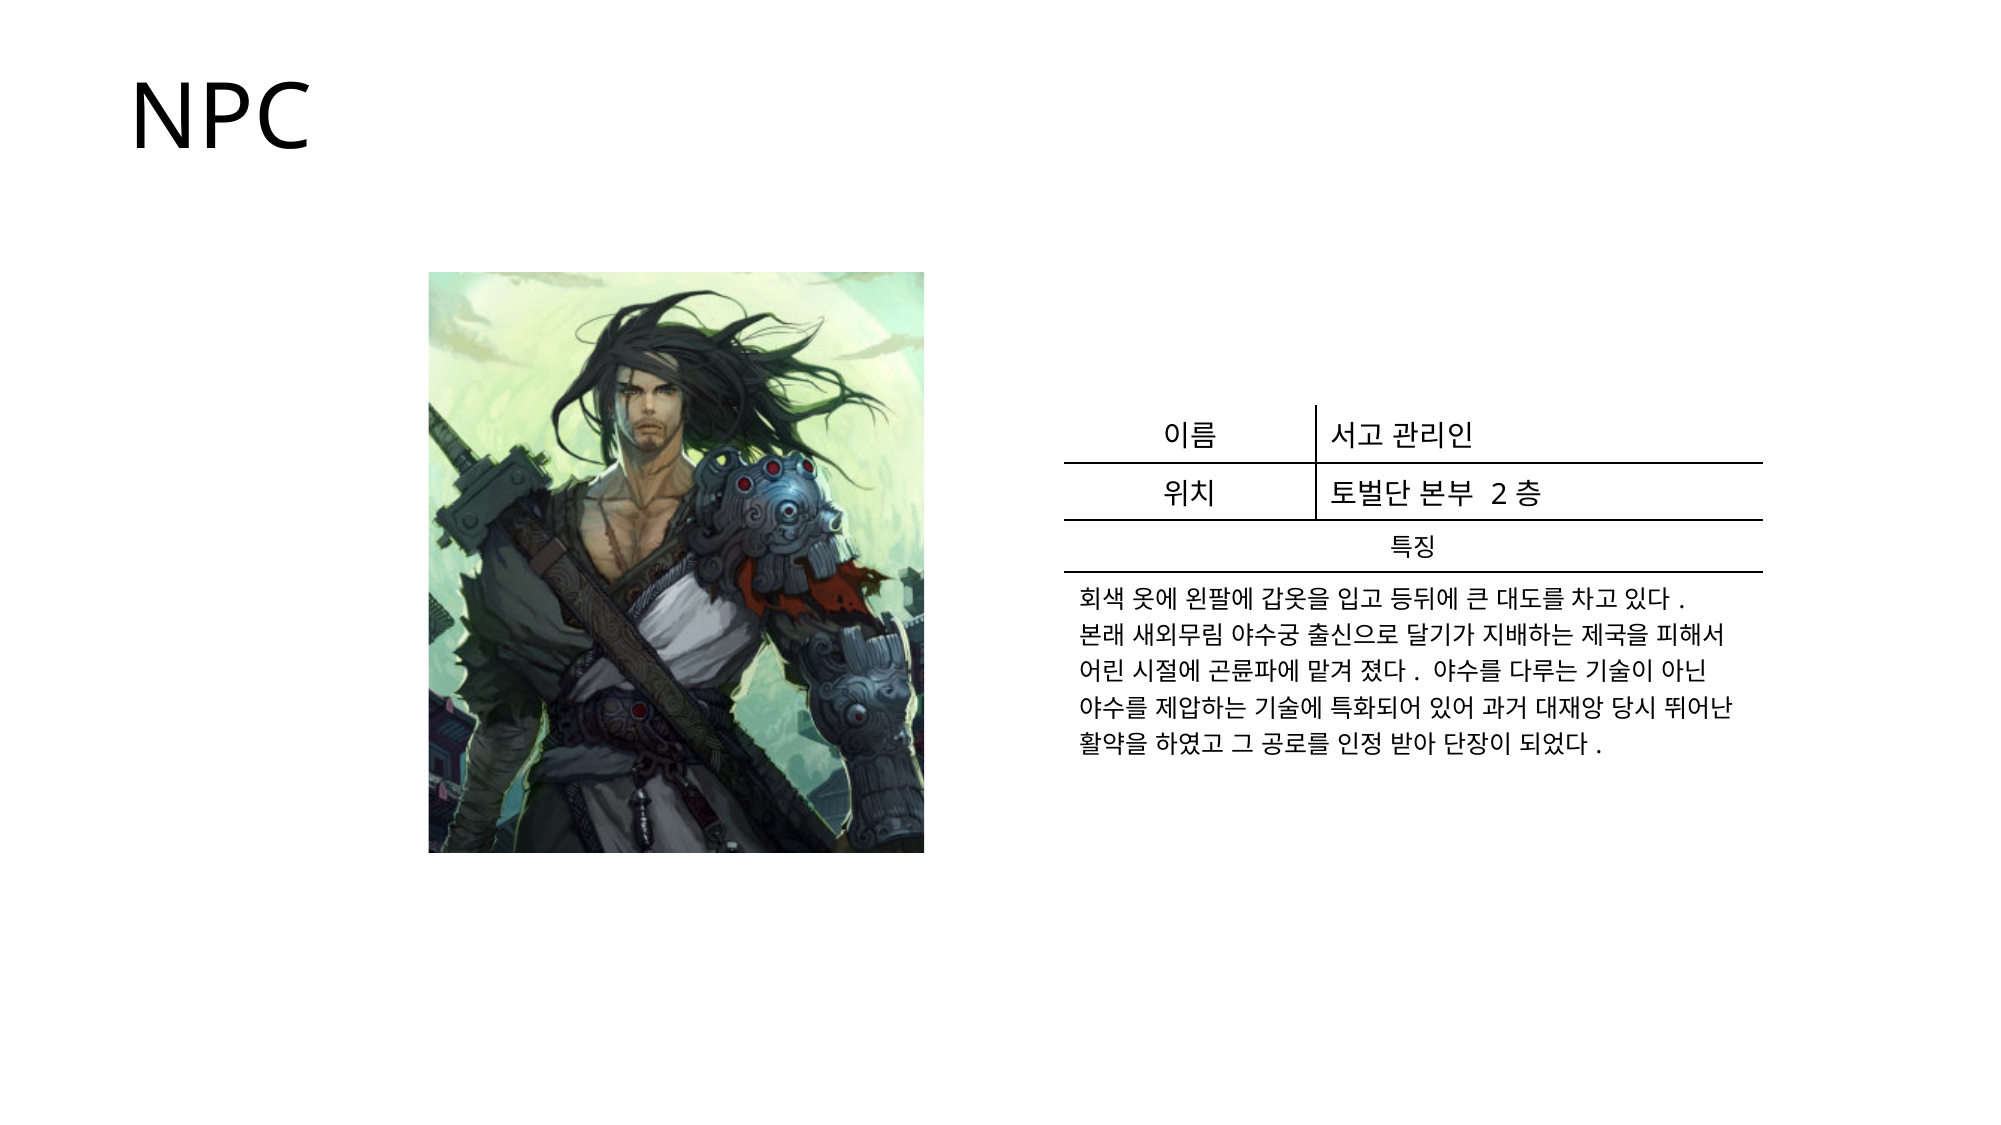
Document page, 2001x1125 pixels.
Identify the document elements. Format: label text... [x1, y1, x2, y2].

table_header 서고 관리인 [1317, 405, 1763, 462]
table_cell 특징 [1064, 521, 1763, 571]
text_box NPC [113, 47, 1886, 190]
table_cell 토벌단 본부 2층 [1317, 464, 1763, 519]
table_cell 위치 [1064, 464, 1315, 519]
picture [428, 272, 925, 853]
table_cell 회색 옷에 왼팔에 갑옷을 입고 등뒤에 큰 대도를 차고 있다. 본래 새외무림 야수궁 출신으로 달기가 지배하는 제국을 피해서 어린 시절에 곤륜파에 맡겨 졌다. 야수를 다루는 기술이 아닌 야수를 제압하는 기술에 특화되어 있어 과거 대재앙 당시 뛰어난 활약을 하였고 그 공로를 인정 받아 단장이 되었다. [1064, 573, 1763, 768]
table_header 이름 [1064, 405, 1315, 462]
